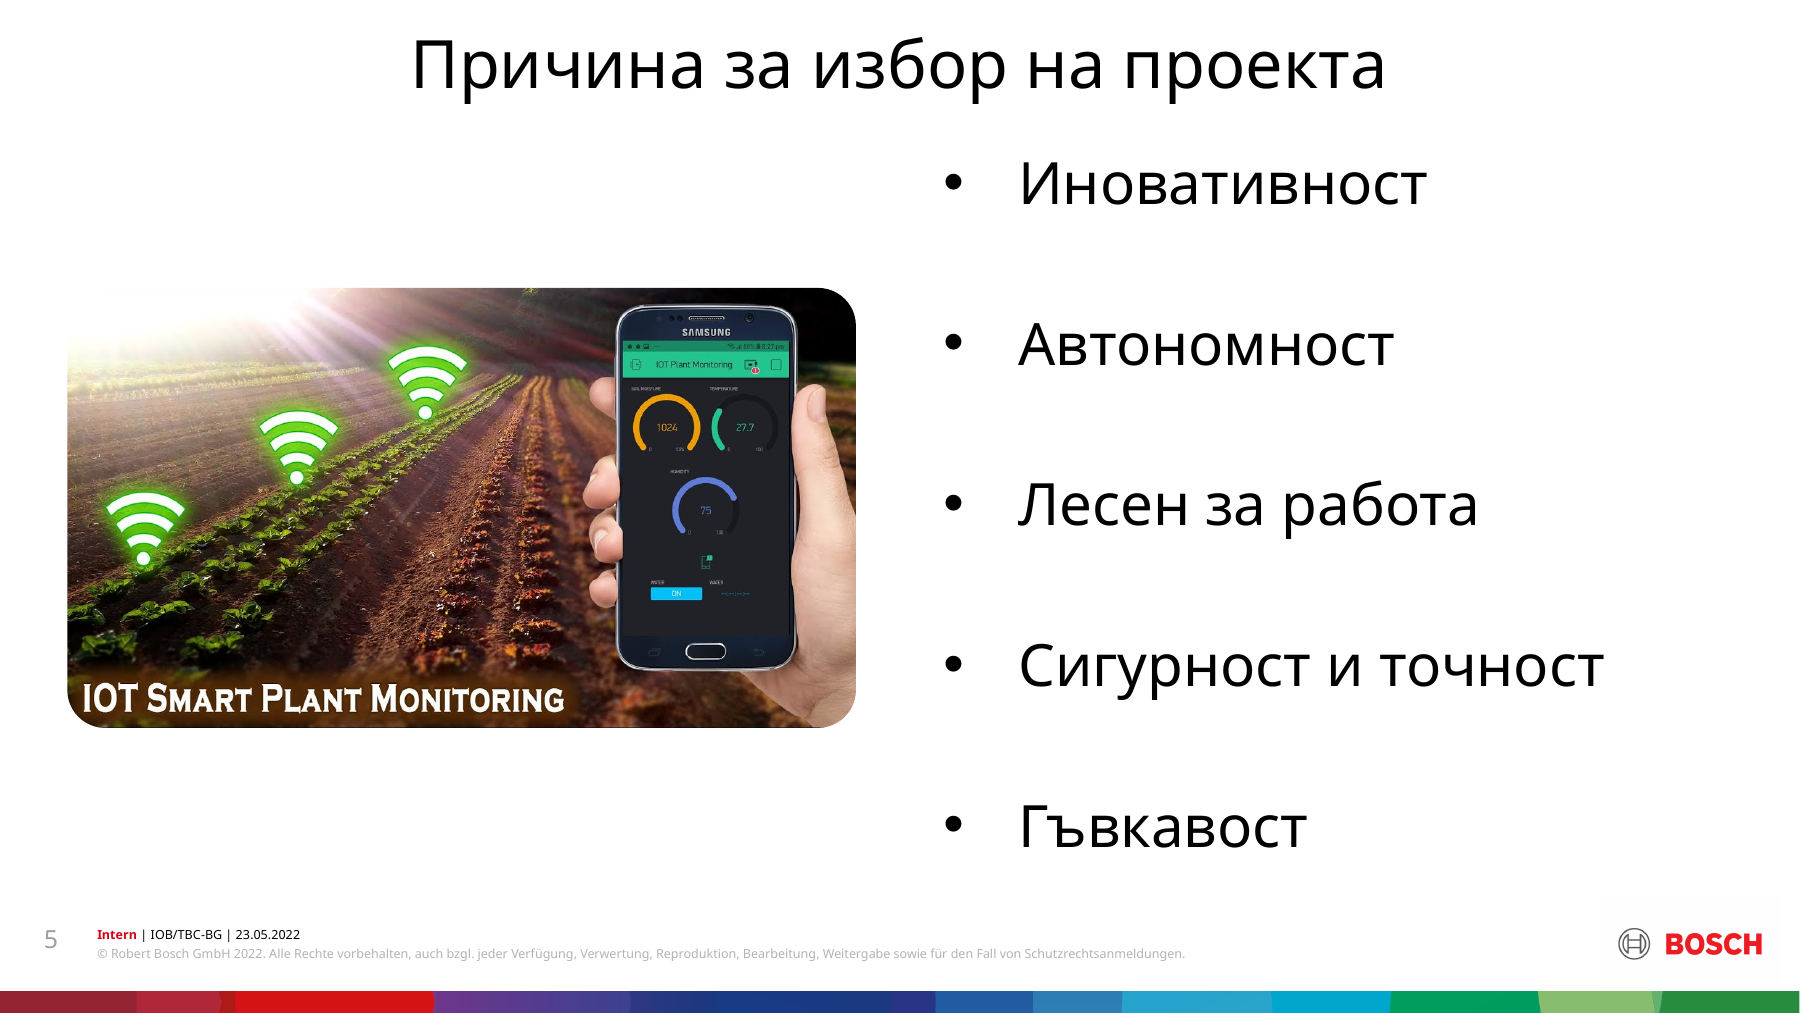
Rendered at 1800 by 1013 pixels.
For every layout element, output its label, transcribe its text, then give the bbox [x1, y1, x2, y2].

slide_number 5 [43, 923, 92, 991]
text_box Причина за избор на проекта [42, 21, 1757, 114]
picture [67, 287, 856, 728]
text_box Иновативност Автономност Лесен за работа Сигурност и точност Гъвкавост [943, 145, 1732, 870]
picture [1390, 896, 1800, 1013]
picture [0, 905, 1272, 1013]
